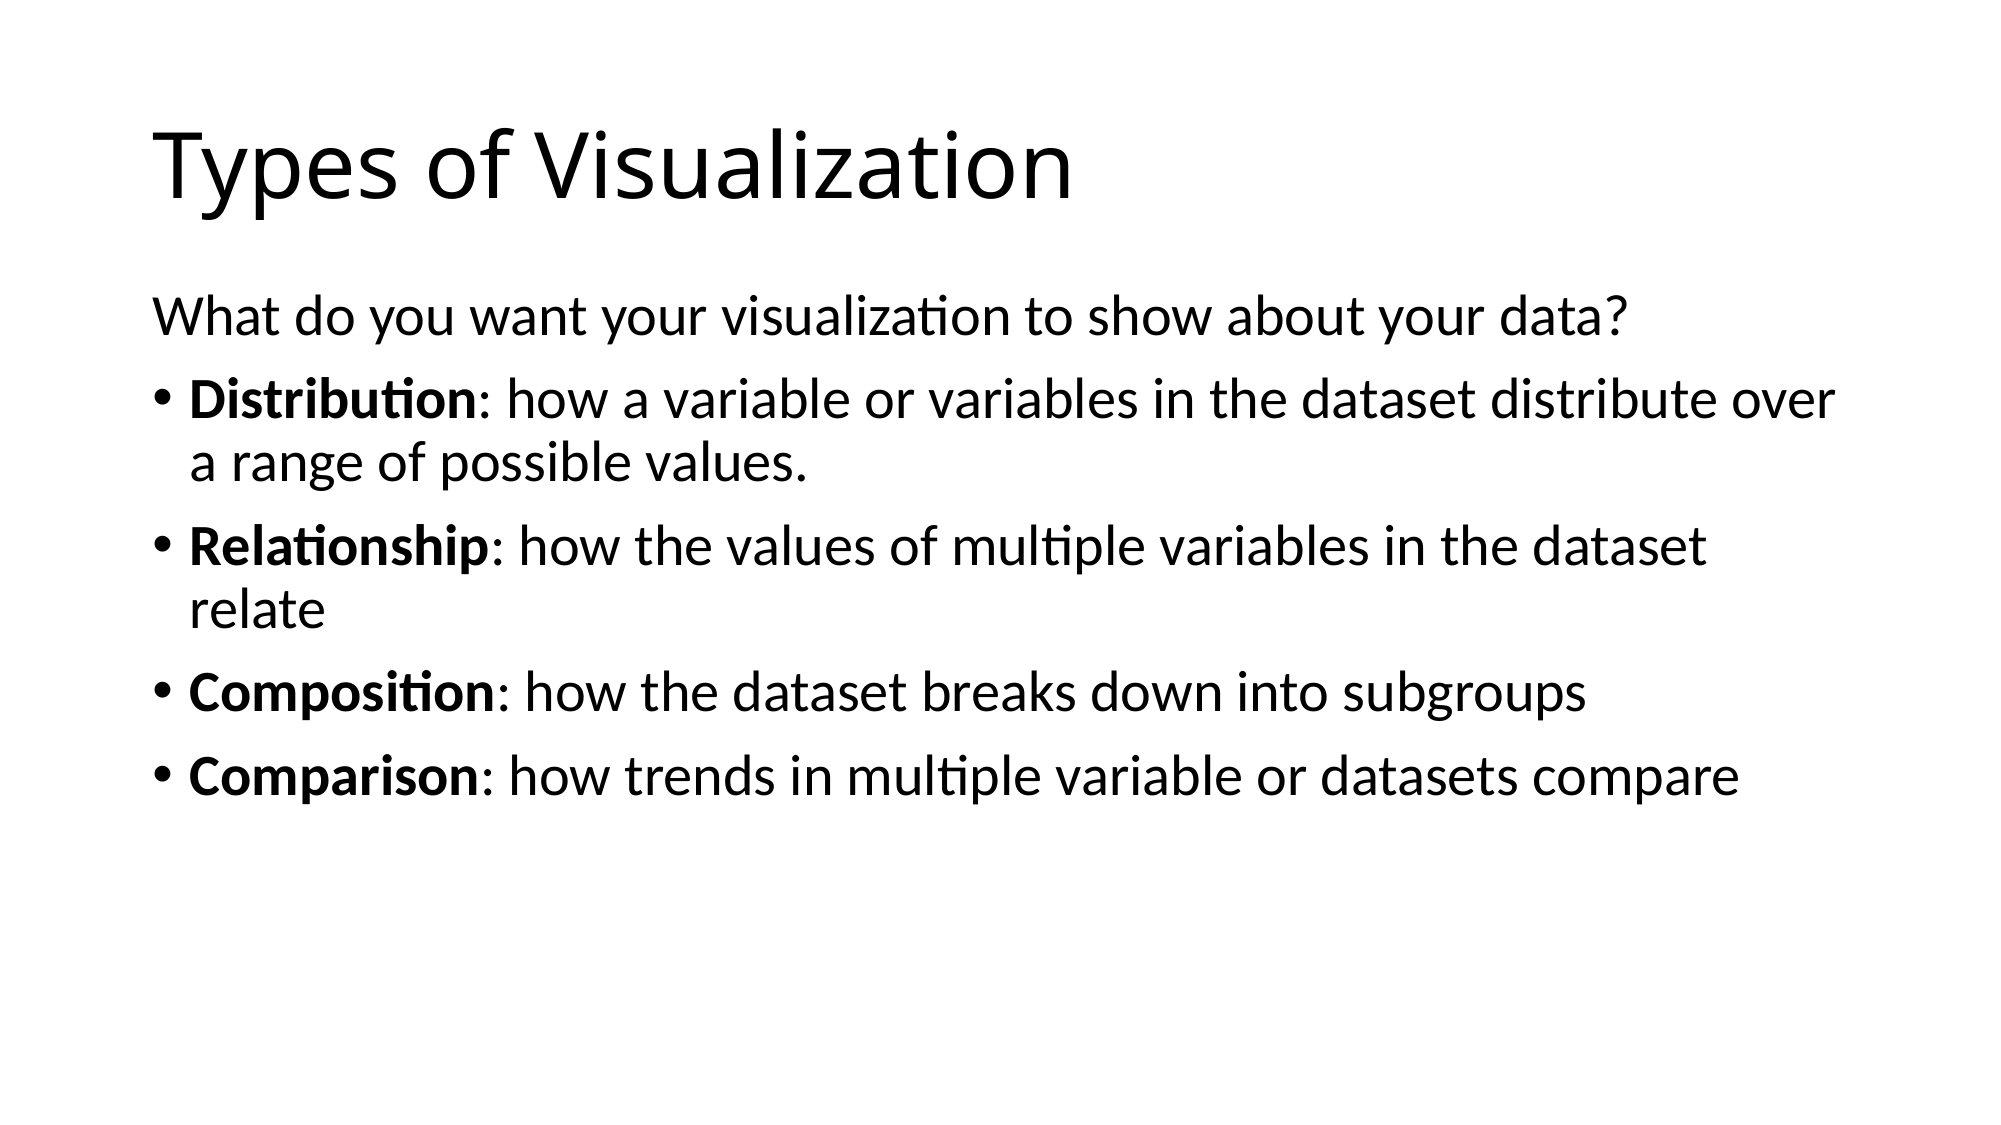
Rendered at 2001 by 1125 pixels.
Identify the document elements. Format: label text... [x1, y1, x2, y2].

list What do you want your visualization to show about your data? Distribution: how a variable or variables in the dataset distribute over a range of possible values. Relationship: how the values of multiple variables in the dataset relate Composition: how the dataset breaks down into subgroups Comparison: how trends in multiple variable or datasets compare [137, 277, 1863, 1014]
title Types of Visualization [137, 59, 1863, 277]
